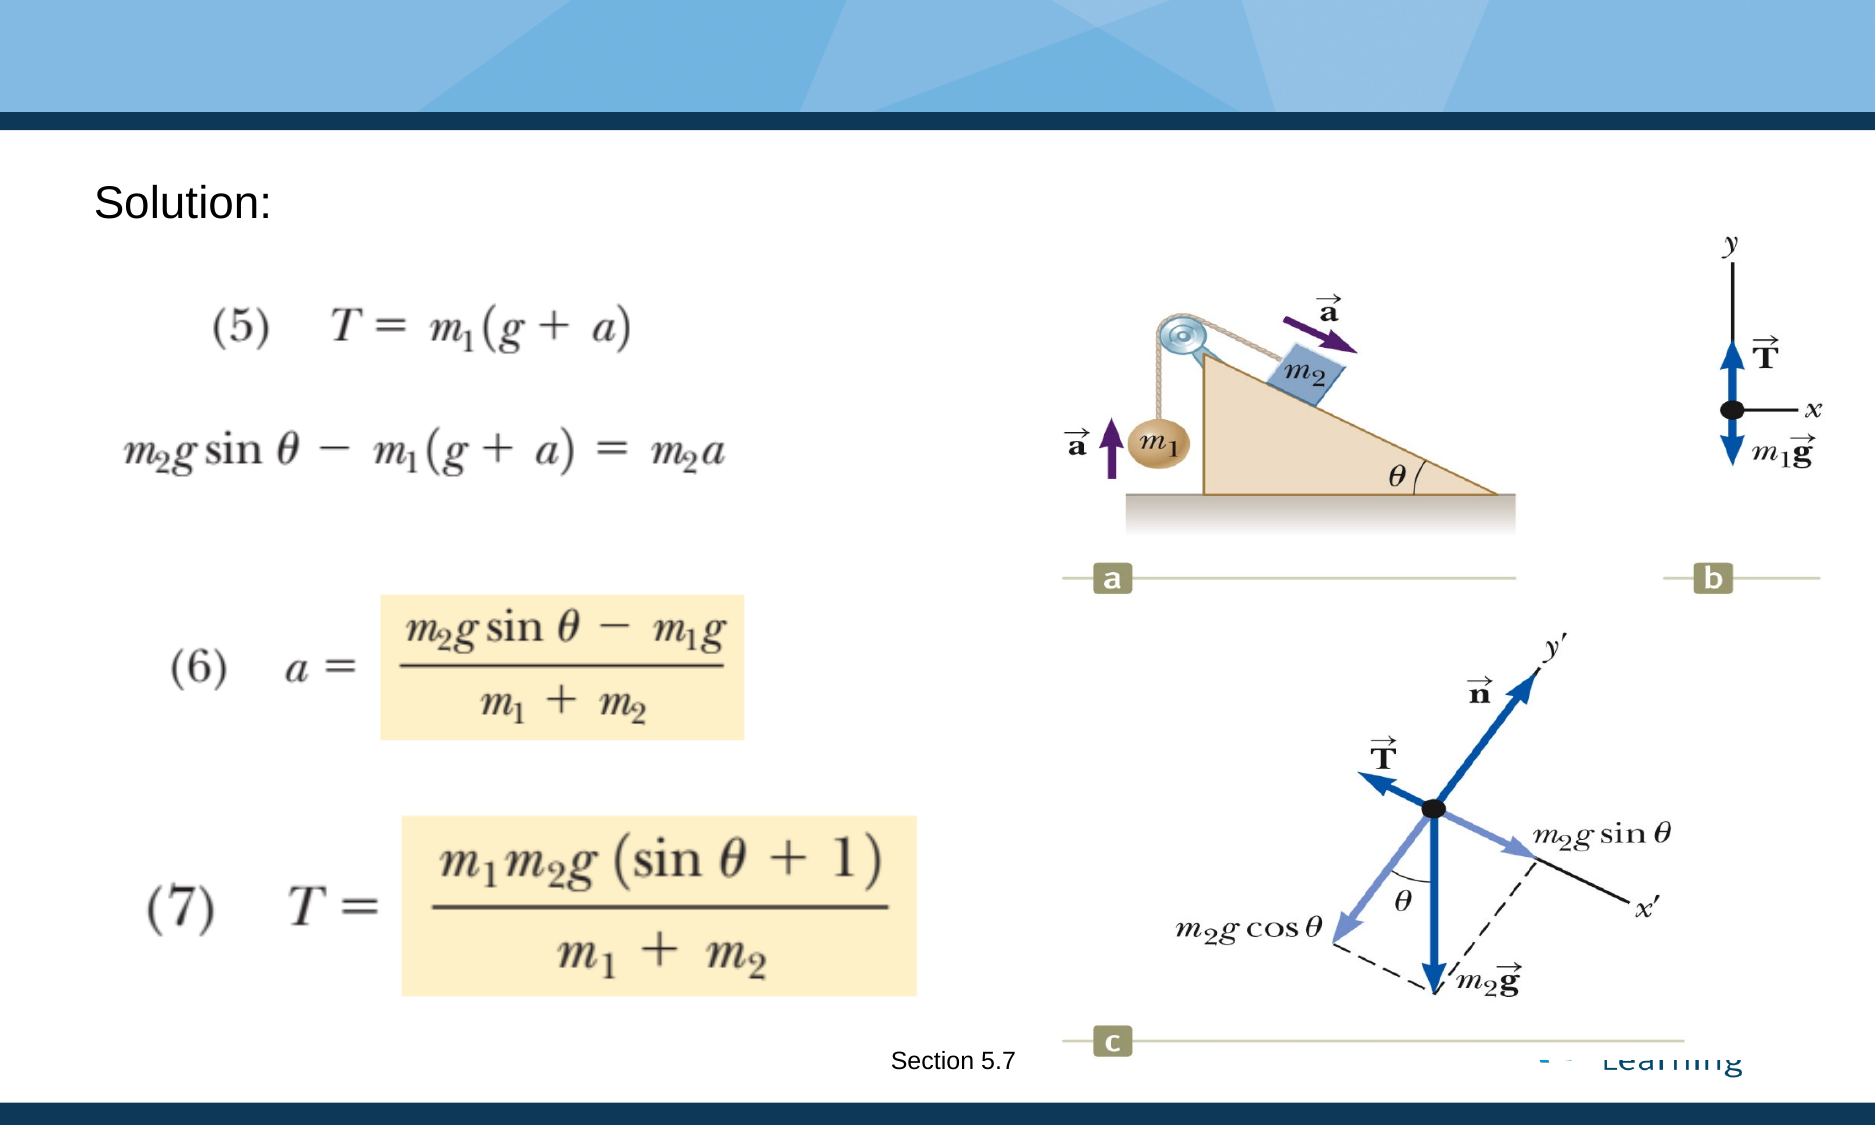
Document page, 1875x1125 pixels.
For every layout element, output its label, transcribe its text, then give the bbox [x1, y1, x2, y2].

picture [1062, 224, 1826, 1101]
picture [74, 274, 791, 502]
picture [0, 0, 1875, 112]
text_box Section 5.7 [734, 1037, 1032, 1083]
title Solution: [93, 149, 1782, 250]
picture [133, 562, 763, 759]
picture [127, 812, 933, 1017]
